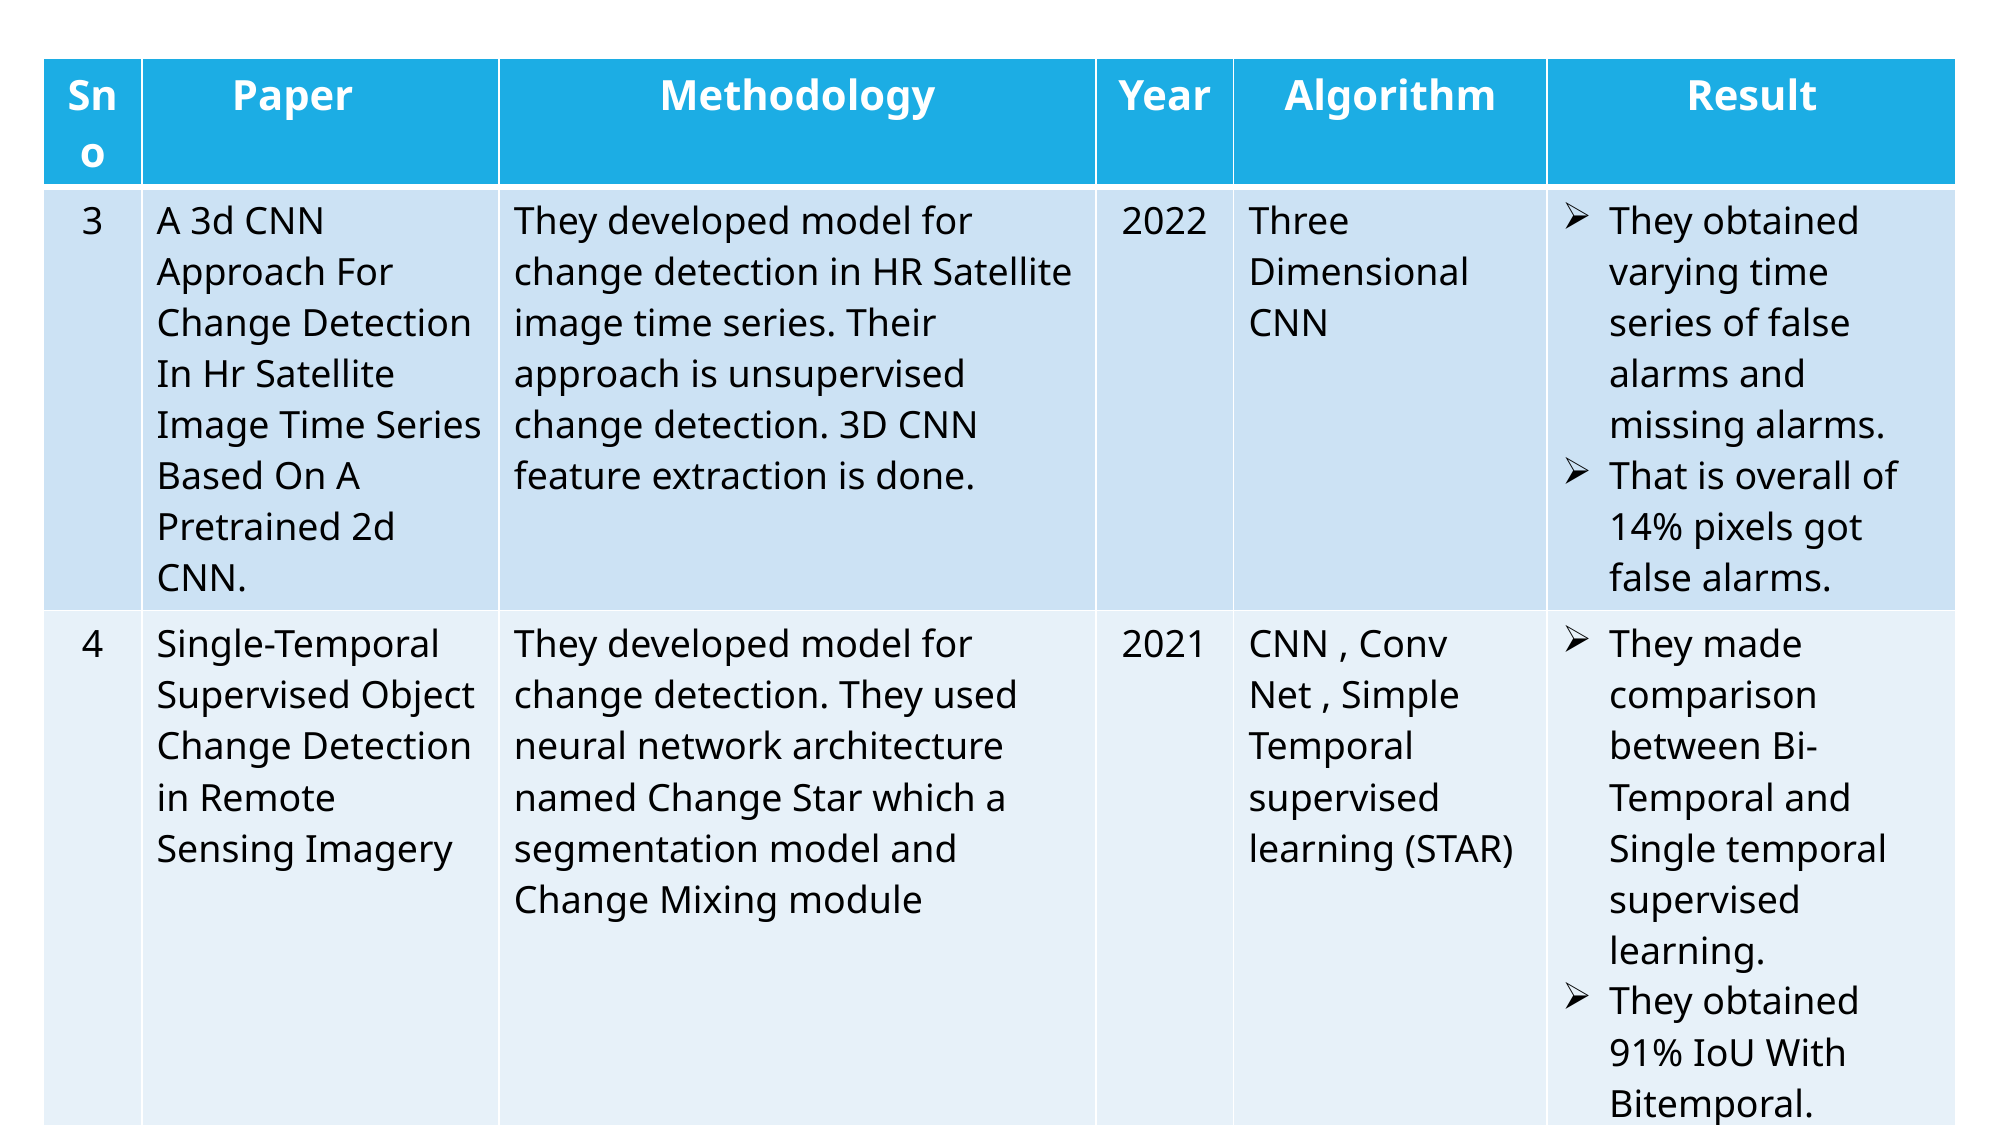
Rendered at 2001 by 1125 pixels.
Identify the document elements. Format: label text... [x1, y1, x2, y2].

table_cell A 3d CNN Approach For Change Detection In Hr Satellite Image Time Series Based On A Pretrained 2d CNN. [143, 190, 498, 610]
table_cell 2022 [1097, 190, 1233, 610]
table_cell They developed model for change detection in HR Satellite image time series. Their approach is unsupervised change detection. 3D CNN feature extraction is done. [500, 190, 1095, 610]
table_cell They obtained varying time series of false alarms and missing alarms. That is overall of 14% pixels got false alarms. [1548, 190, 1955, 610]
table_header Algorithm [1234, 59, 1546, 184]
table_cell CNN , Conv Net , Simple Temporal supervised learning (STAR) [1234, 611, 1546, 1125]
table_cell 2021 [1097, 611, 1233, 1125]
table_cell Single-Temporal Supervised Object Change Detection in Remote Sensing Imagery [143, 611, 498, 1125]
table_cell They made comparison between Bi-Temporal and Single temporal supervised learning. They obtained 91% IoU With Bitemporal. [1548, 611, 1955, 1125]
table_cell Three Dimensional CNN [1234, 190, 1546, 610]
table_cell 3 [44, 190, 141, 610]
table_header Year [1097, 59, 1233, 184]
table_header Sno [44, 59, 141, 184]
table_header Result [1548, 59, 1955, 184]
table_cell 4 [44, 611, 141, 1125]
table_header Paper [143, 59, 498, 184]
table_cell They developed model for change detection. They used neural network architecture named Change Star which a segmentation model and Change Mixing module [500, 611, 1095, 1125]
table_header Methodology [500, 59, 1095, 184]
